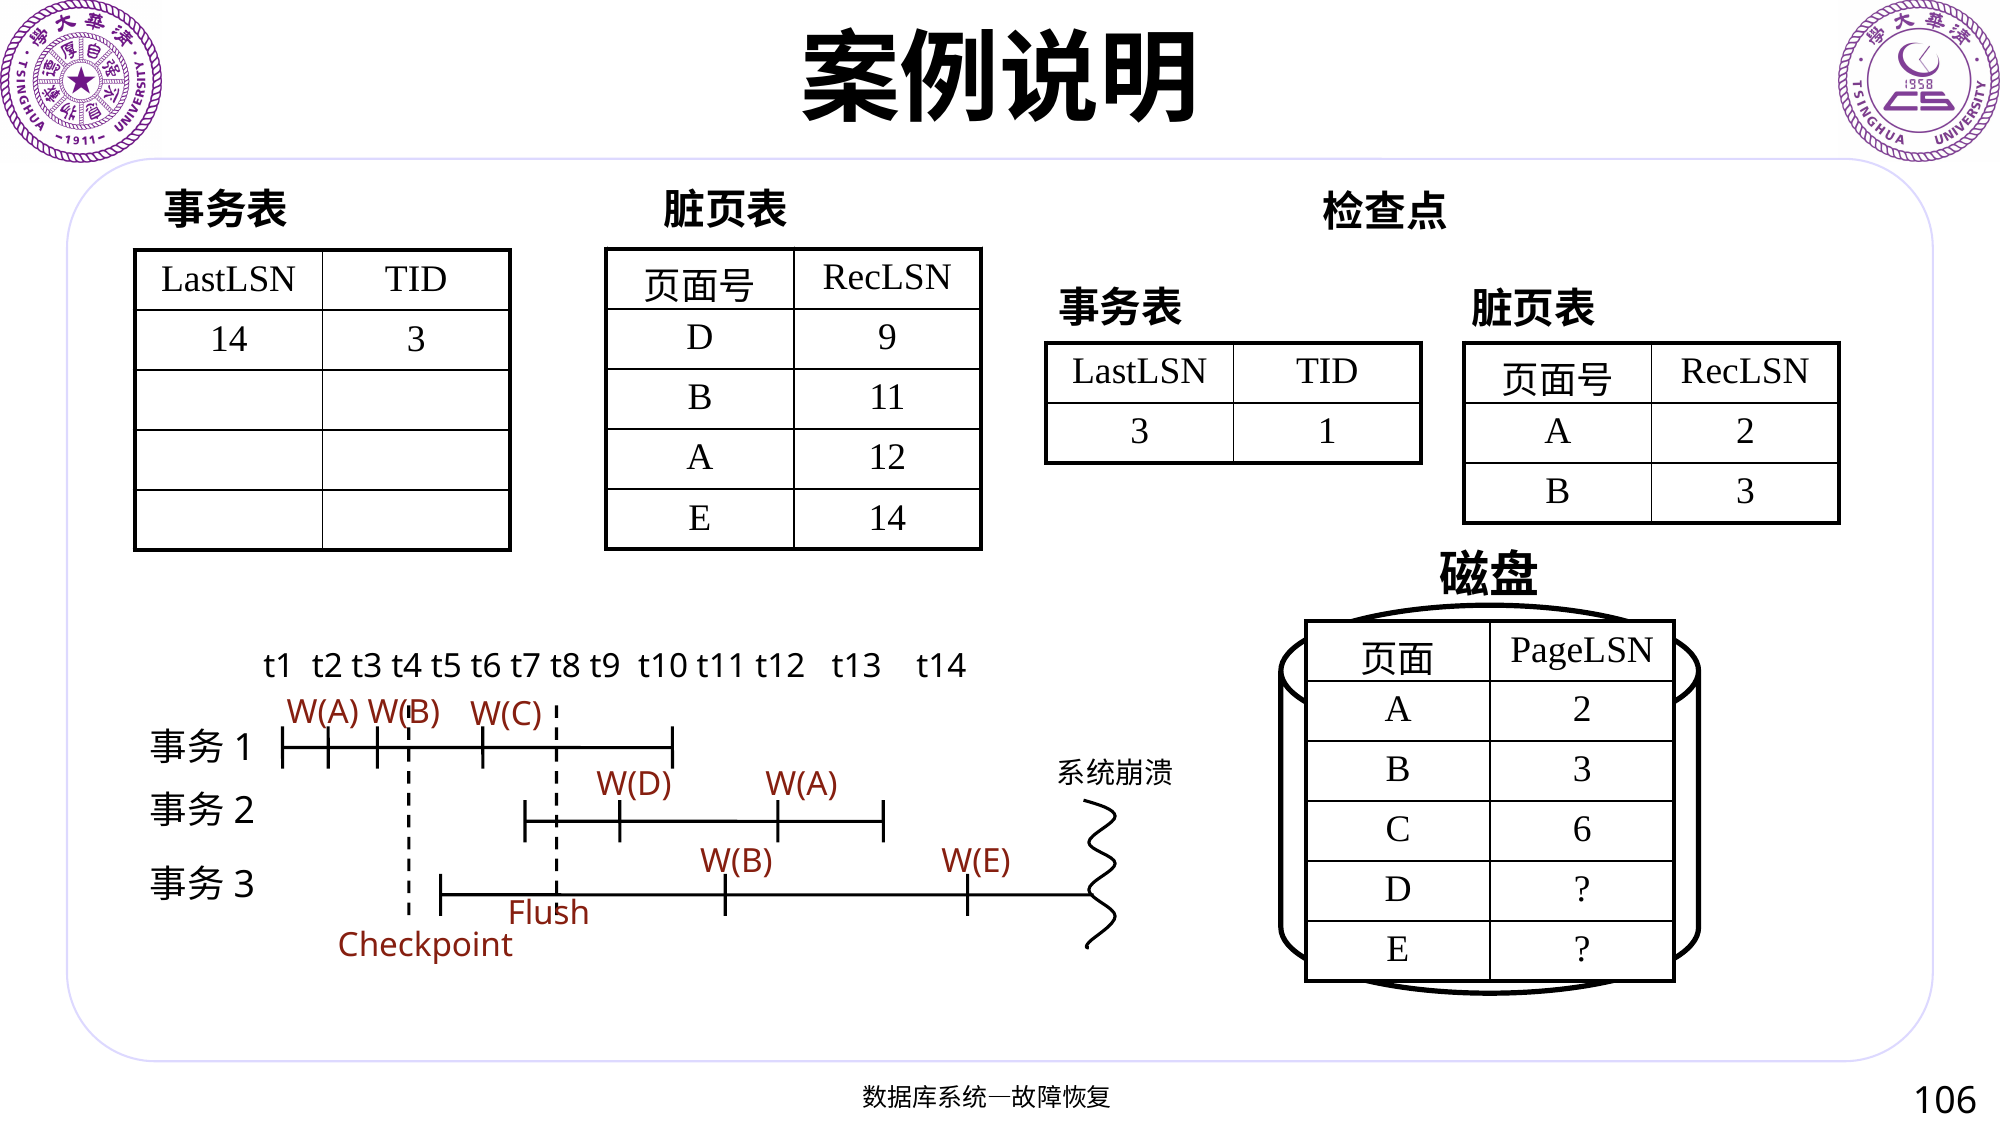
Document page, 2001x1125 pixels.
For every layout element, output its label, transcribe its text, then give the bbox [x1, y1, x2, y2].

text_box 事务表 [148, 175, 304, 240]
text_box [1377, 983, 1602, 994]
table_cell 2 [1491, 682, 1672, 740]
table_cell 1 [1234, 404, 1419, 461]
table_header 页面号 [608, 251, 793, 308]
table_header LastLSN [137, 252, 322, 309]
table_cell [137, 371, 322, 429]
text_box 脏页表 [1456, 274, 1612, 339]
table_cell D [1308, 862, 1489, 920]
table_cell D [608, 310, 793, 368]
text_box [1280, 641, 1304, 958]
text_box 检查点 [1307, 177, 1463, 243]
table_header 页面 [1308, 623, 1489, 680]
table_cell E [1308, 922, 1489, 979]
table_cell ? [1491, 922, 1672, 979]
table_cell 2 [1652, 404, 1837, 462]
table_cell [323, 431, 508, 489]
table_cell 11 [795, 370, 979, 428]
table_header LastLSN [1048, 345, 1233, 402]
table_header TID [323, 252, 508, 309]
text_box [1676, 641, 1699, 958]
table_cell 3 [323, 311, 508, 369]
table_cell A [608, 430, 793, 488]
table_cell A [1466, 404, 1651, 462]
table_cell 3 [1048, 404, 1233, 461]
slide_number 106 [1898, 1069, 2000, 1125]
table_header RecLSN [1652, 345, 1837, 402]
text_box 脏页表 [648, 175, 804, 240]
table_header TID [1234, 345, 1419, 402]
table_cell B [1466, 464, 1651, 521]
table_header 页面号 [1466, 345, 1651, 402]
table_cell C [1308, 802, 1489, 860]
table_cell 12 [795, 430, 979, 488]
table_cell E [608, 490, 793, 547]
footer 数据库系统—故障恢复 [670, 1073, 1304, 1125]
table_cell ? [1491, 862, 1672, 920]
table_cell B [608, 370, 793, 428]
title 案例说明 [172, 17, 1828, 130]
table_cell 3 [1491, 742, 1672, 800]
table_header PageLSN [1491, 623, 1672, 680]
text_box [66, 158, 1933, 1062]
table_cell [323, 371, 508, 429]
table_cell 14 [137, 311, 322, 369]
picture [1838, 0, 2000, 162]
table_cell [137, 431, 322, 489]
table_cell 9 [795, 310, 979, 368]
table_cell [323, 491, 508, 548]
table_cell [137, 491, 322, 548]
table_cell 3 [1652, 464, 1837, 521]
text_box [134, 682, 1190, 972]
text_box 磁盘 [1424, 535, 1555, 610]
table_cell 14 [795, 490, 979, 547]
table_cell B [1308, 742, 1489, 800]
text_box 事务表 [1043, 273, 1199, 339]
table_cell A [1308, 682, 1489, 740]
text_box t1 t2 t3 t4 t5 t6 t7 t8 t9 t10 t11 t12 t13 t14 [248, 636, 1234, 692]
table_header RecLSN [795, 251, 979, 308]
table_cell 6 [1491, 802, 1672, 860]
picture [0, 0, 162, 163]
